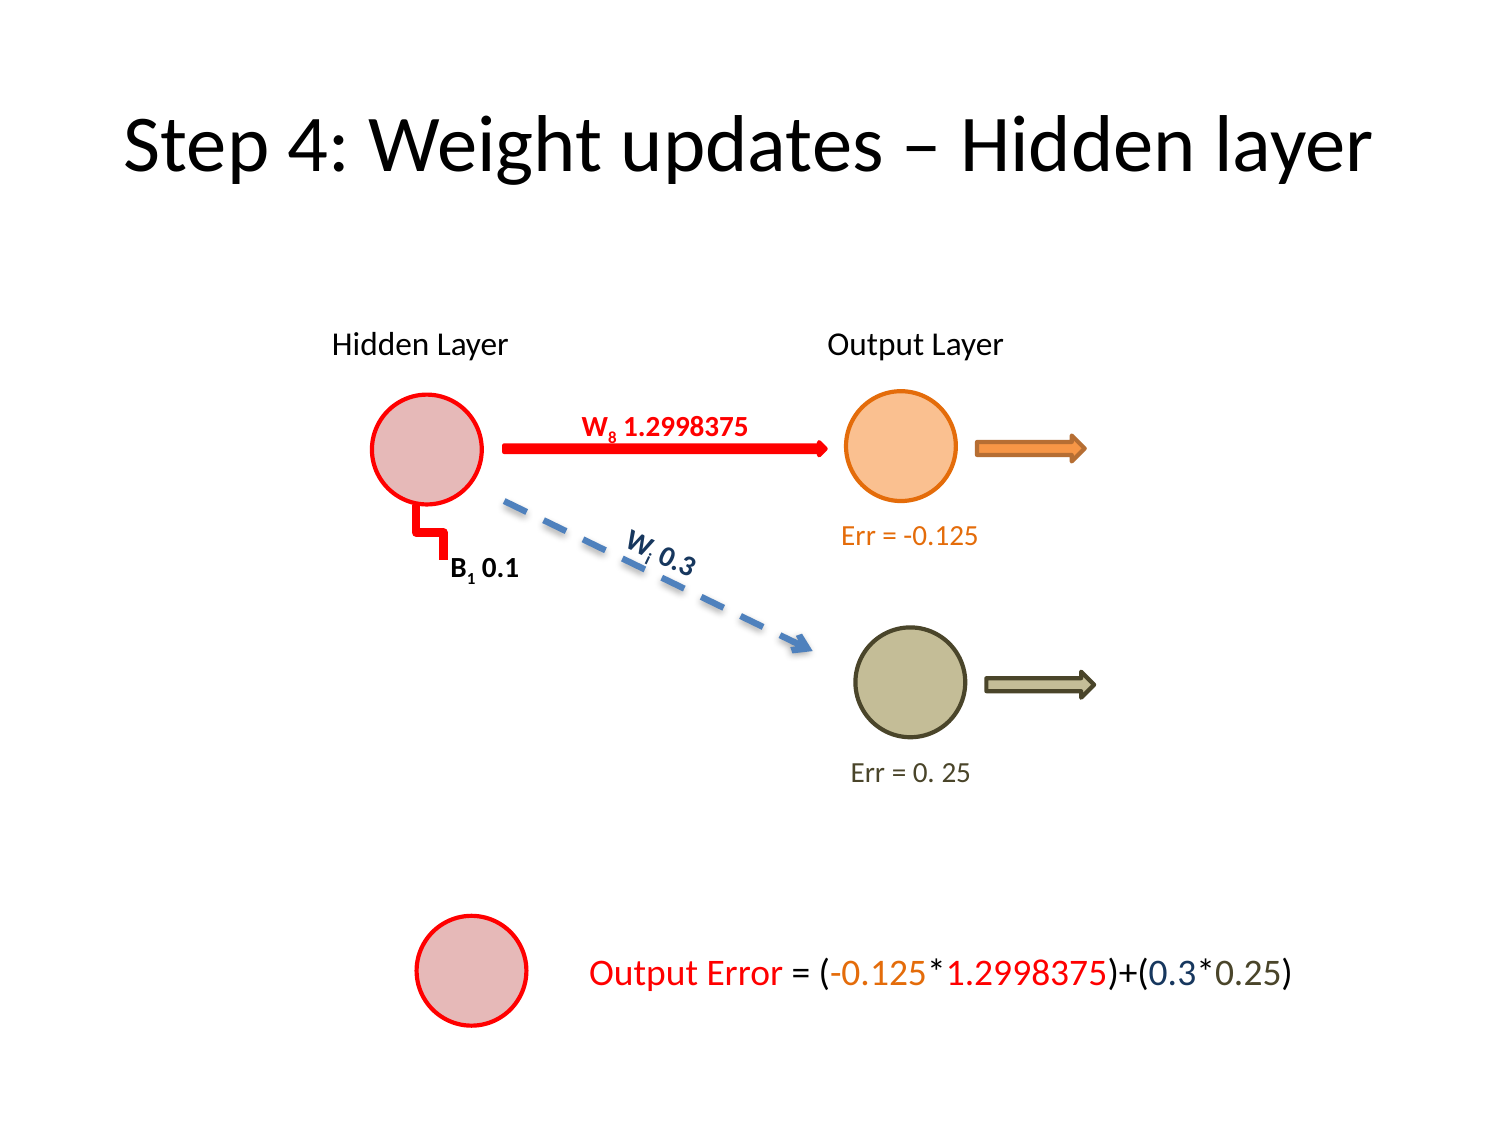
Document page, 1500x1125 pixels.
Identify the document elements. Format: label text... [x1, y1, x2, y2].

text_box Err = -0.125 [826, 509, 995, 559]
text_box [414, 913, 529, 1028]
text_box [984, 669, 1097, 700]
text_box Output Layer [812, 314, 1031, 370]
title Step 4: Weight updates – Hidden layer [75, 45, 1425, 233]
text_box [402, 518, 458, 547]
text_box Output Error = (-0.125*1.2998375)+(0.3*0.25) [574, 940, 1308, 1001]
text_box [369, 392, 484, 507]
text_box W8 1.2998375 [490, 399, 841, 455]
text_box [974, 433, 1087, 464]
text_box Hidden Layer [289, 314, 552, 370]
text_box B1 0.1 [435, 540, 498, 596]
text_box [843, 389, 958, 504]
text_box Err = 0. 25 [835, 745, 987, 796]
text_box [503, 500, 813, 652]
text_box [853, 625, 968, 740]
